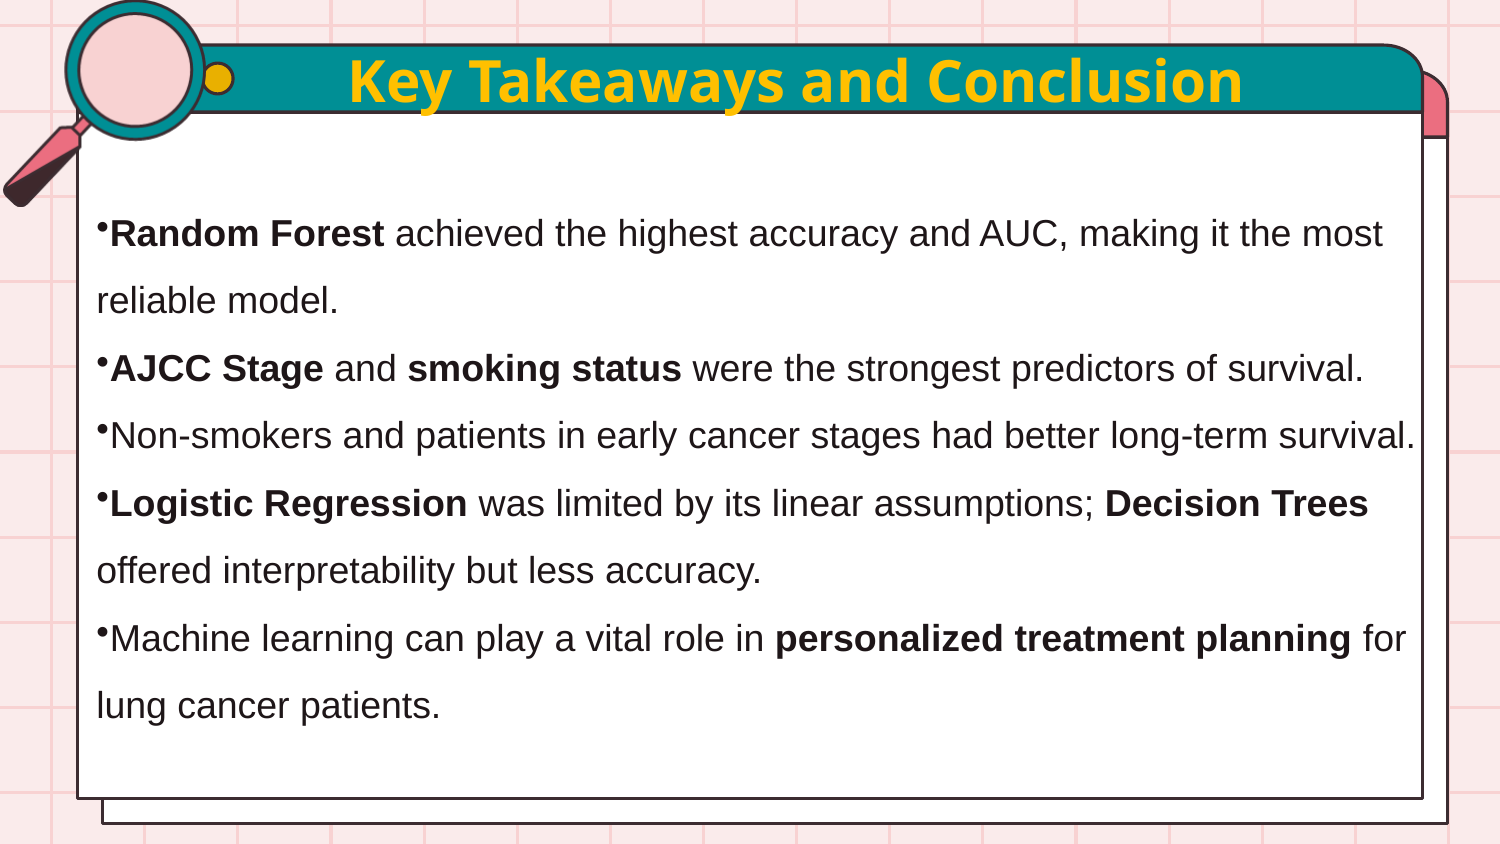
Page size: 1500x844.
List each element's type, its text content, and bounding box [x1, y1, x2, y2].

picture [3, 0, 206, 208]
title Key Takeaways and Conclusion [212, 29, 1400, 124]
list Random Forest achieved the highest accuracy and AUC, making it the most reliable model. AJCC Stage and smoking status were the strongest predictors of survival. Non-smokers and patients in early cancer stages had better long-term survival. Logistic Regression was limited by its linear assumptions; Decision Trees offered interpretability but less accuracy. Machine learning can play a vital role in personalized treatment planning for lung cancer patients. [81, 178, 1452, 734]
